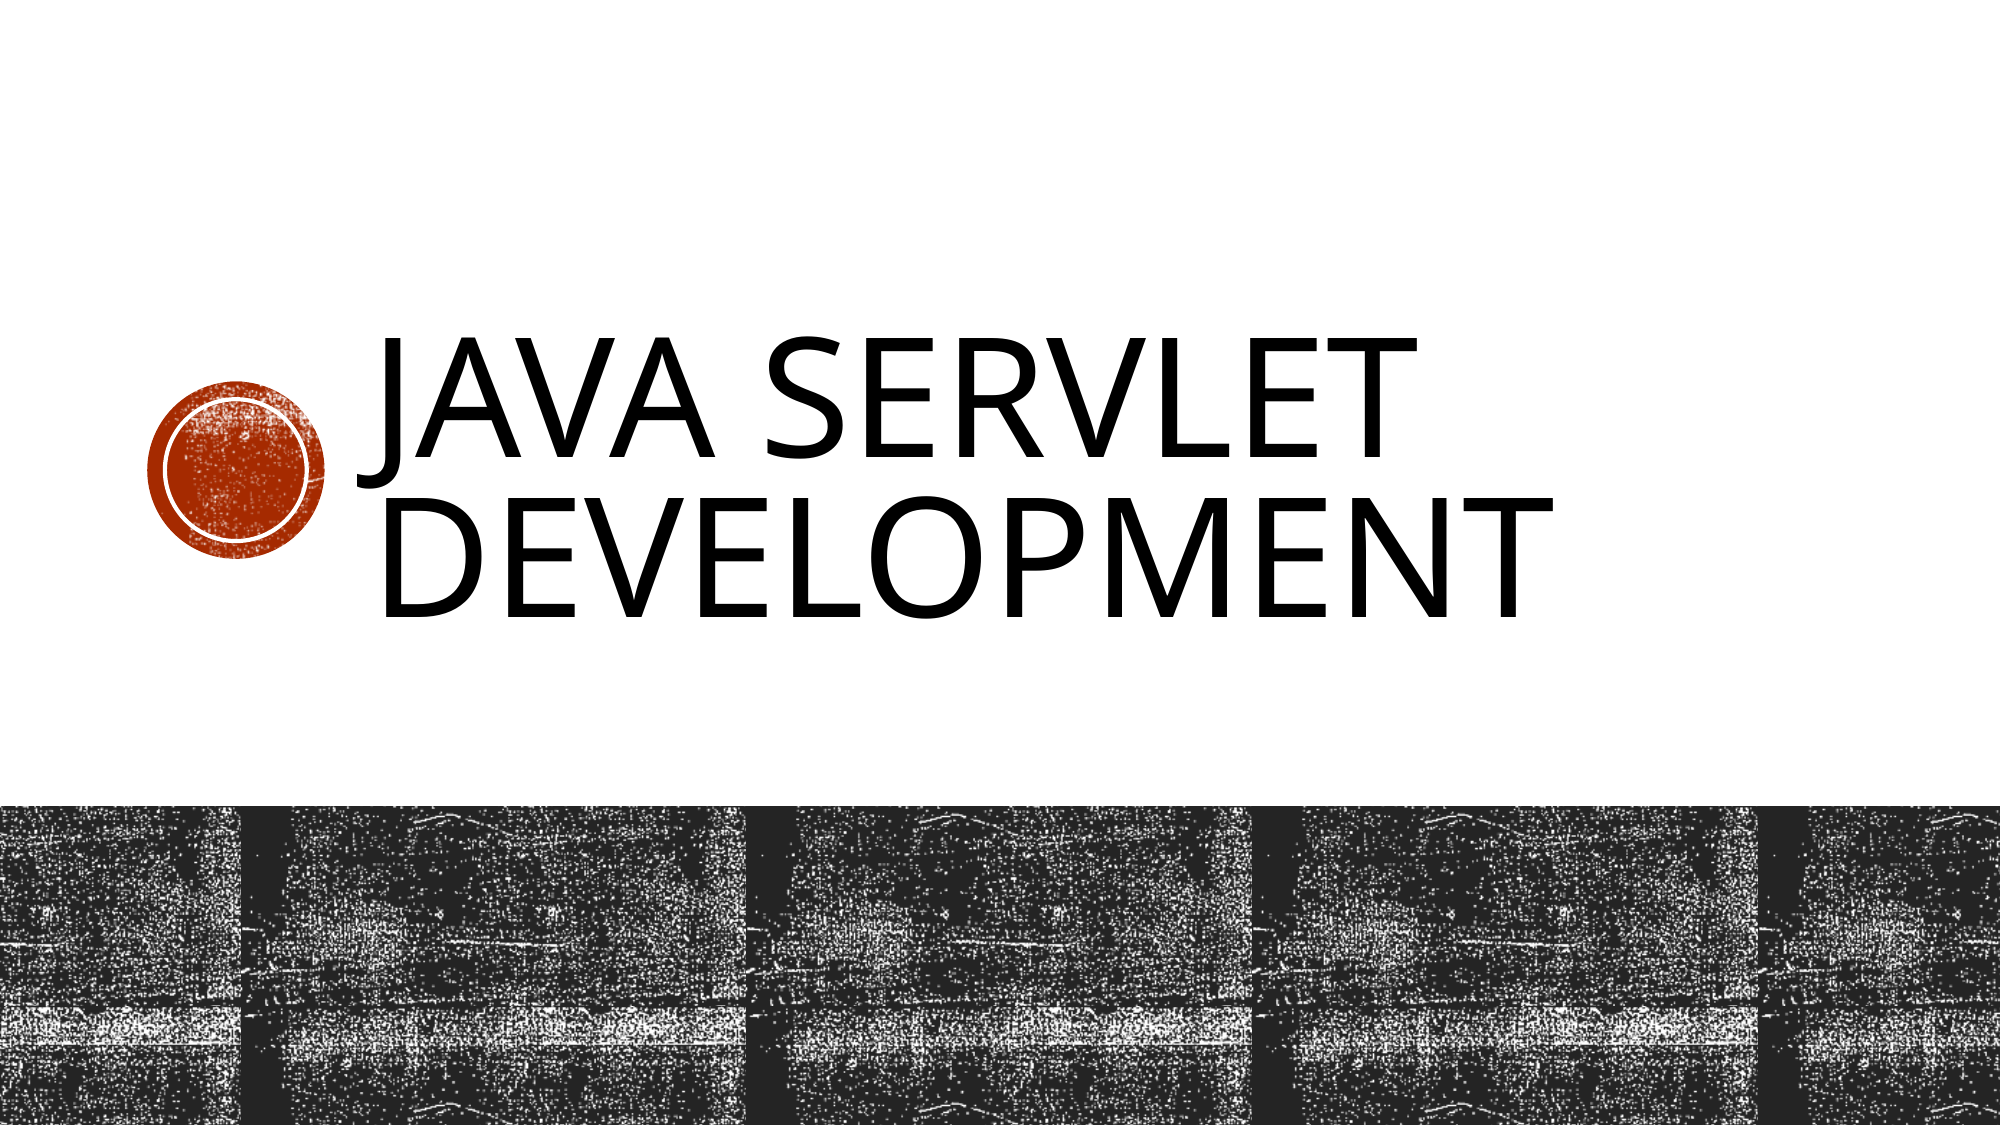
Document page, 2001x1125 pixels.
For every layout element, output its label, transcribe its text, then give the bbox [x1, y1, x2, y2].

title Java Servlet development [355, 201, 1878, 779]
